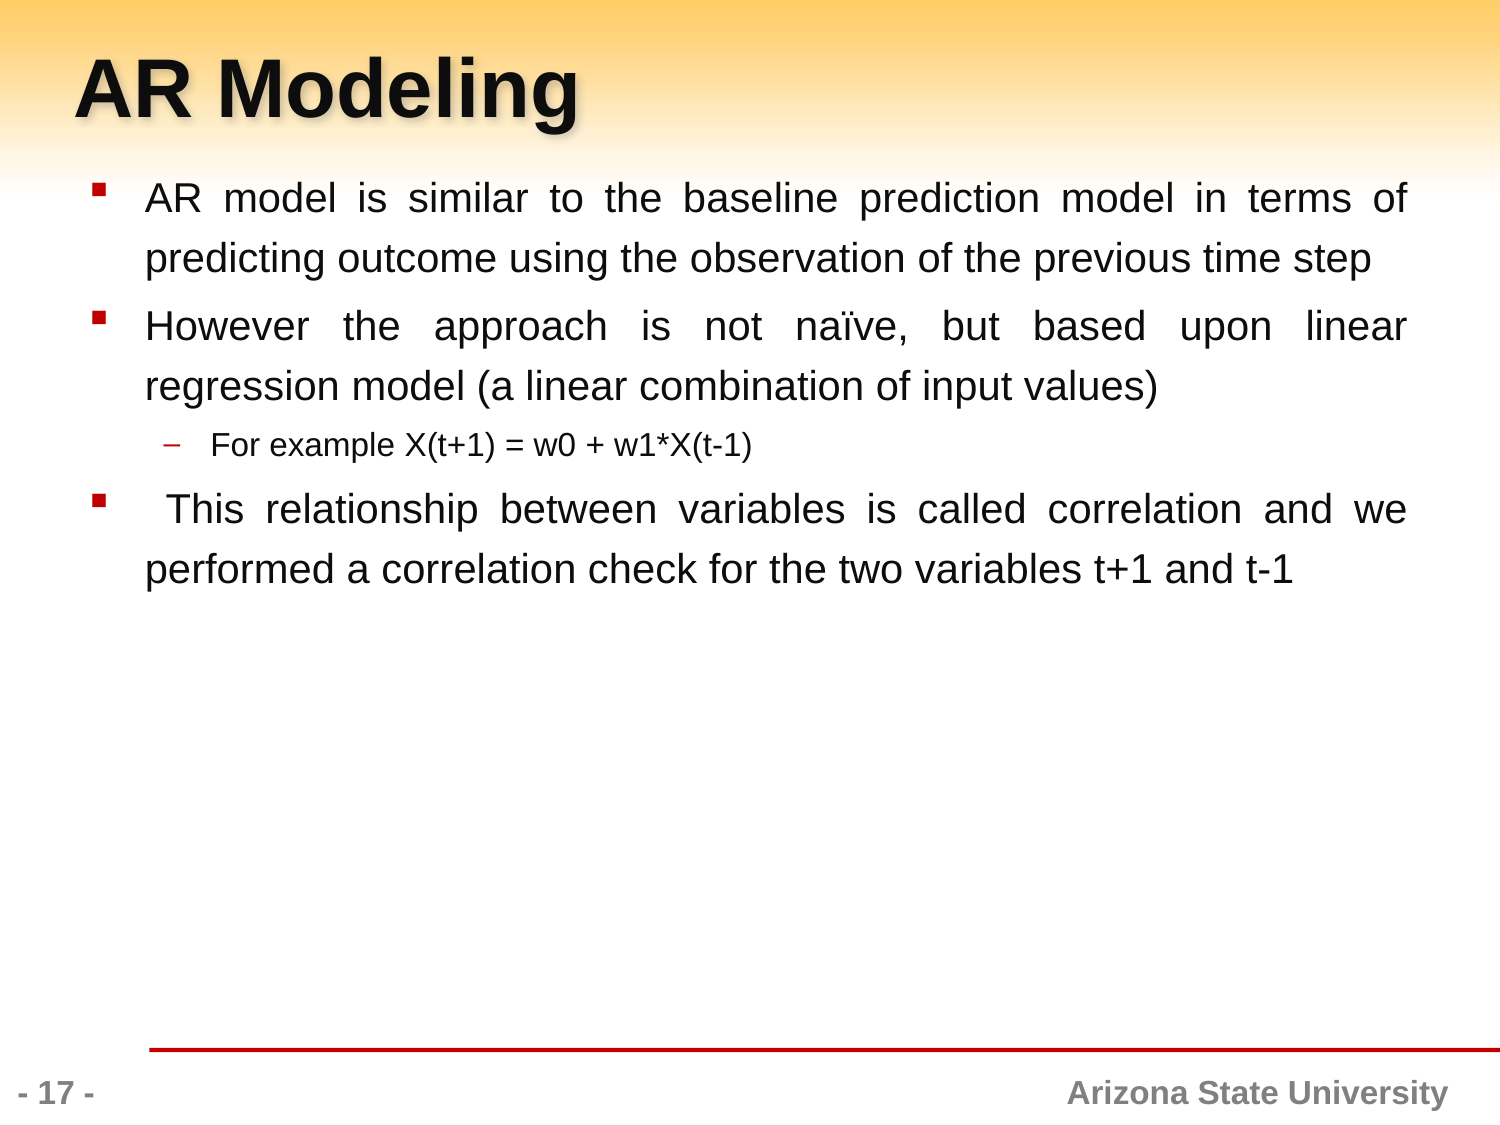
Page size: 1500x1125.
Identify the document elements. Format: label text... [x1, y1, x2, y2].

picture [0, 0, 1500, 198]
title AR Modeling [72, 18, 1424, 150]
slide_number - 17 - [0, 1063, 113, 1125]
list AR model is similar to the baseline prediction model in terms of predicting outcome using the observation of the previous time step However the approach is not naïve, but based upon linear regression model (a linear combination of input values) For example X(t+1) = w0 + w1*X(t-1) This relationship between variables is called correlation and we performed a correlation check for the two variables t+1 and t-1 [73, 152, 1424, 992]
